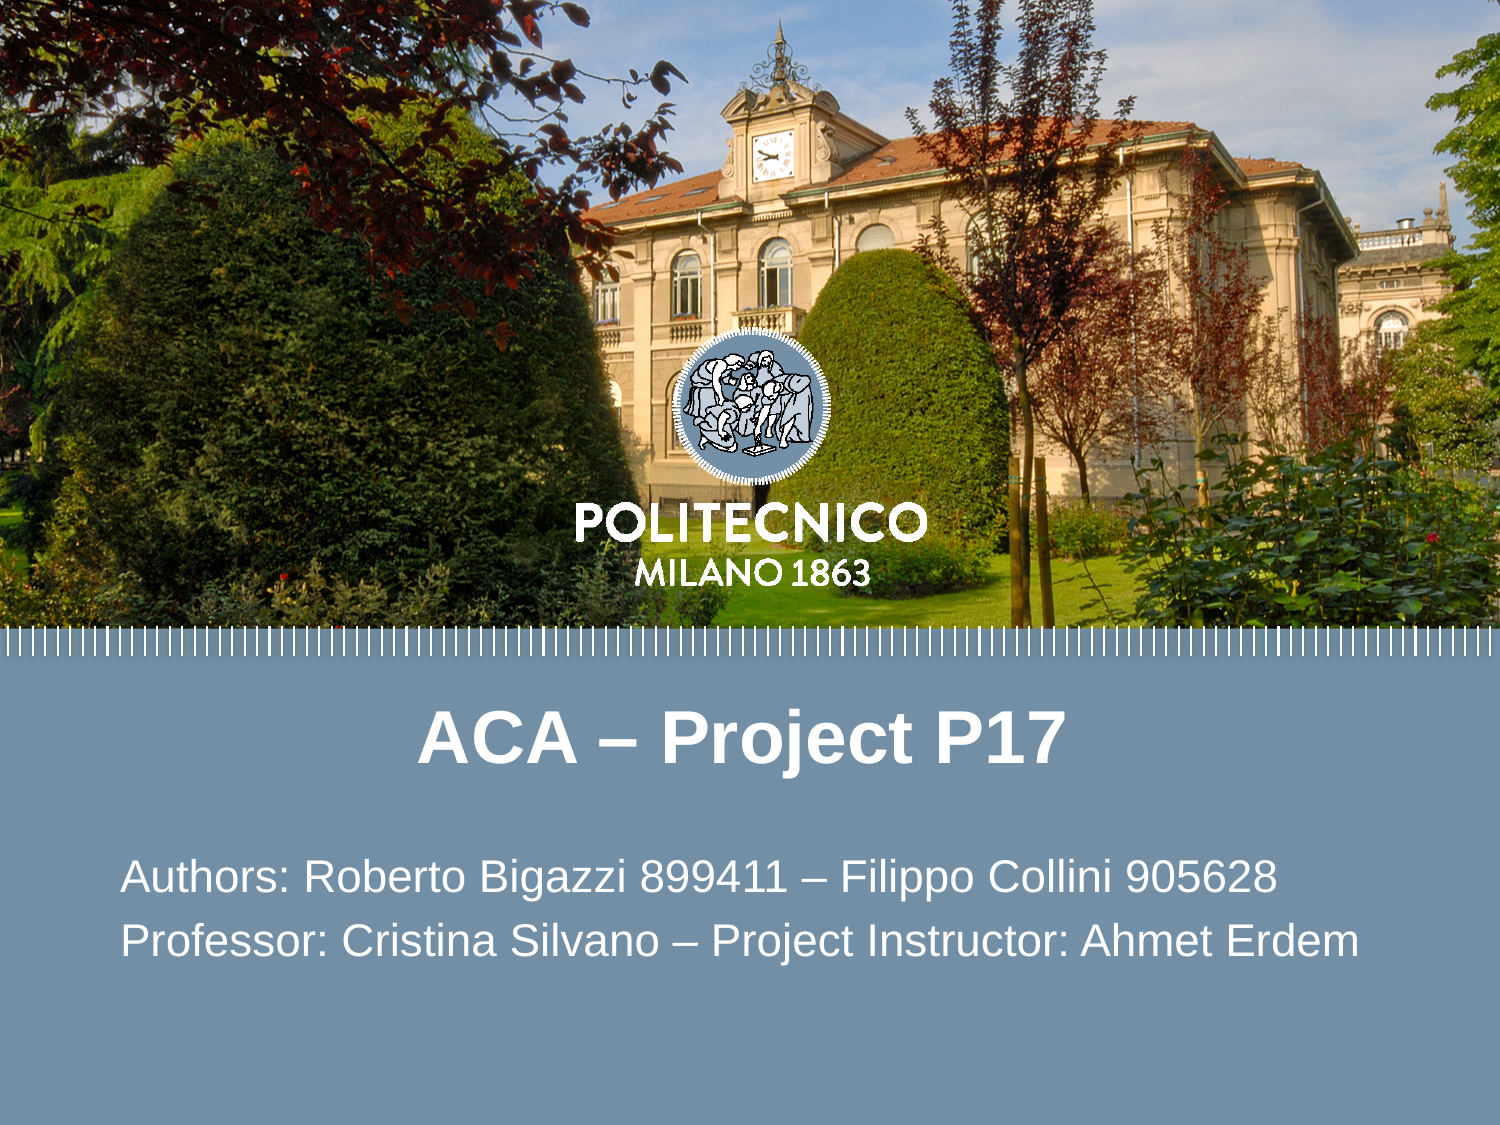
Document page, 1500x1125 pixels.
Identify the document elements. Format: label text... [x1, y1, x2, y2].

text_box Authors: Roberto Bigazzi 899411 – Filippo Collini 905628 Professor: Cristina Silvano – Project Instructor: Ahmet Erdem [105, 839, 1381, 1059]
text_box ACA – Project P17 [105, 689, 1381, 839]
text_box [0, 688, 1500, 1125]
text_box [7, 625, 1491, 656]
picture [0, 0, 1500, 681]
